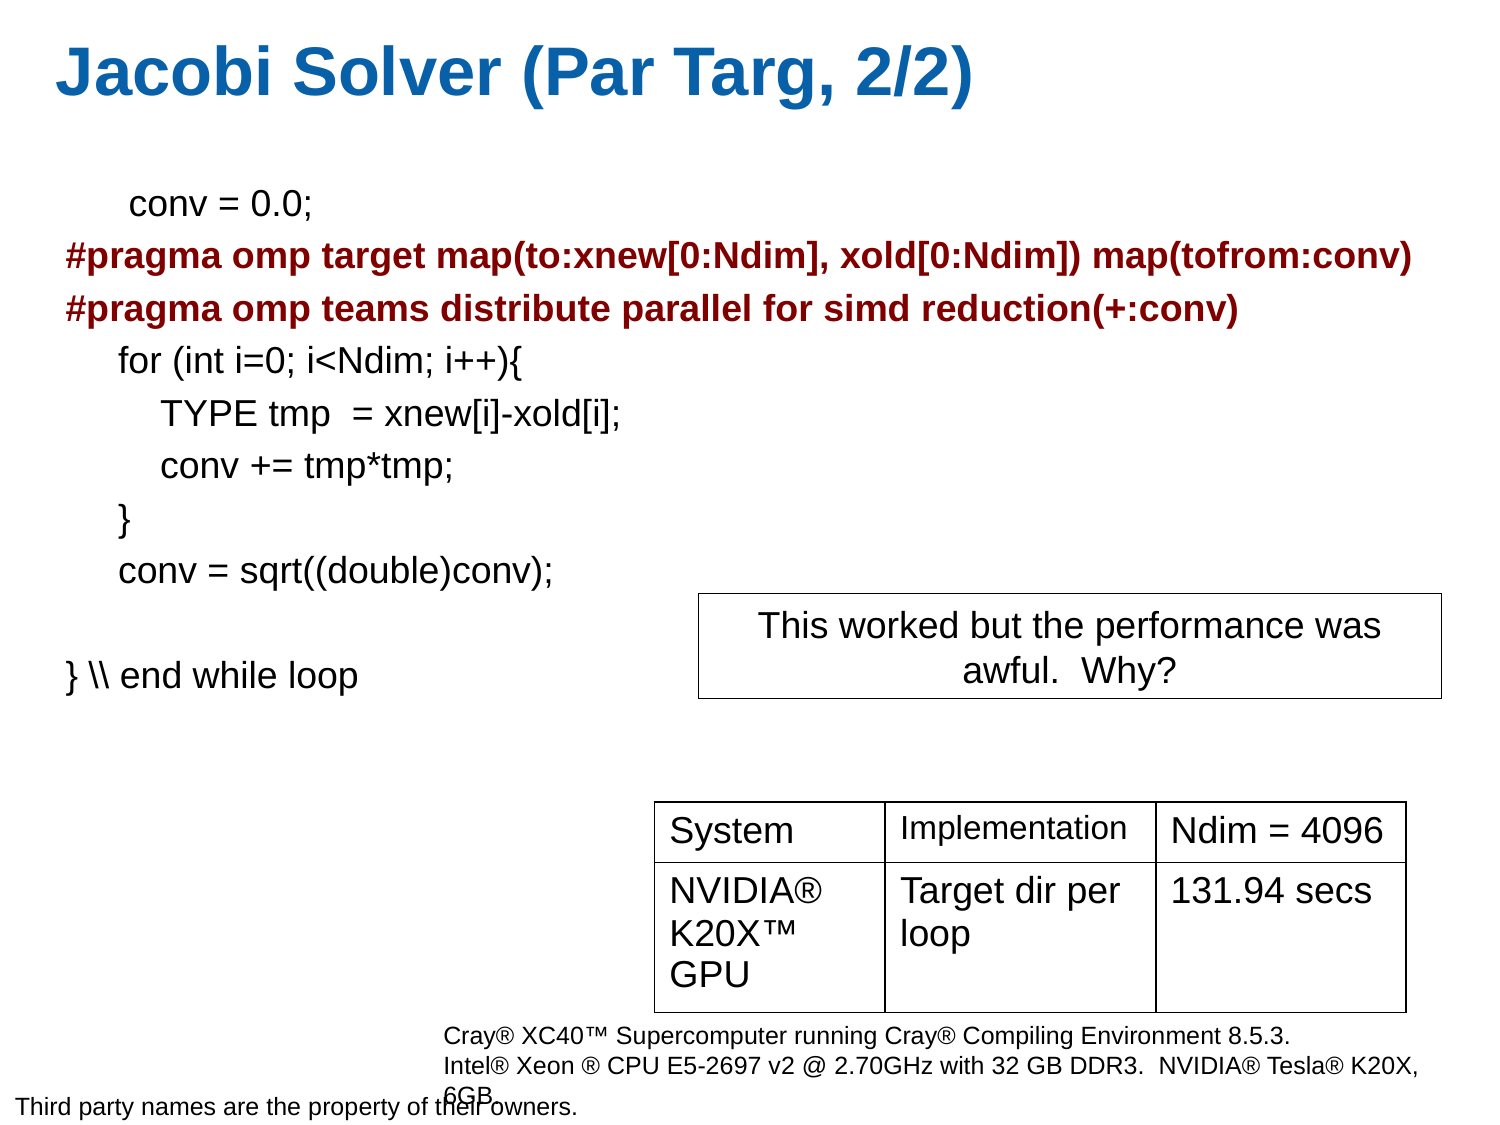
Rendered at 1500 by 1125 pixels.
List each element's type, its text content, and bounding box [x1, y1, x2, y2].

table_cell NVIDIA® K20X™ GPU [655, 863, 884, 1012]
table_cell Target dir per loop [886, 863, 1155, 1012]
title Jacobi Solver (Par Targ, 2/2) [55, 26, 1406, 119]
table_header Implementation [886, 803, 1155, 862]
table_header System [655, 803, 884, 862]
text_box This worked but the performance was awful. Why? [698, 593, 1442, 699]
text_box conv = 0.0; #pragma omp target map(to:xnew[0:Ndim], xold[0:Ndim]) map(tofrom:conv) #pragma omp teams distribute parallel for simd reduction(+:conv) for (int i=0; i<Ndim; i++){ TYPE tmp = xnew[i]-xold[i]; conv += tmp*tmp; } conv = sqrt((double)conv); } \\ end while loop [50, 119, 1500, 953]
table_header Ndim = 4096 [1157, 803, 1405, 862]
table_cell 131.94 secs [1157, 863, 1405, 1012]
text_box Third party names are the property of their owners. [0, 1083, 711, 1125]
text_box Cray® XC40™ Supercomputer running Cray® Compiling Environment 8.5.3. Intel® Xeon ® CPU E5-2697 v2 @ 2.70GHz with 32 GB DDR3. NVIDIA® Tesla® K20X, 6GB. [428, 1012, 1500, 1117]
